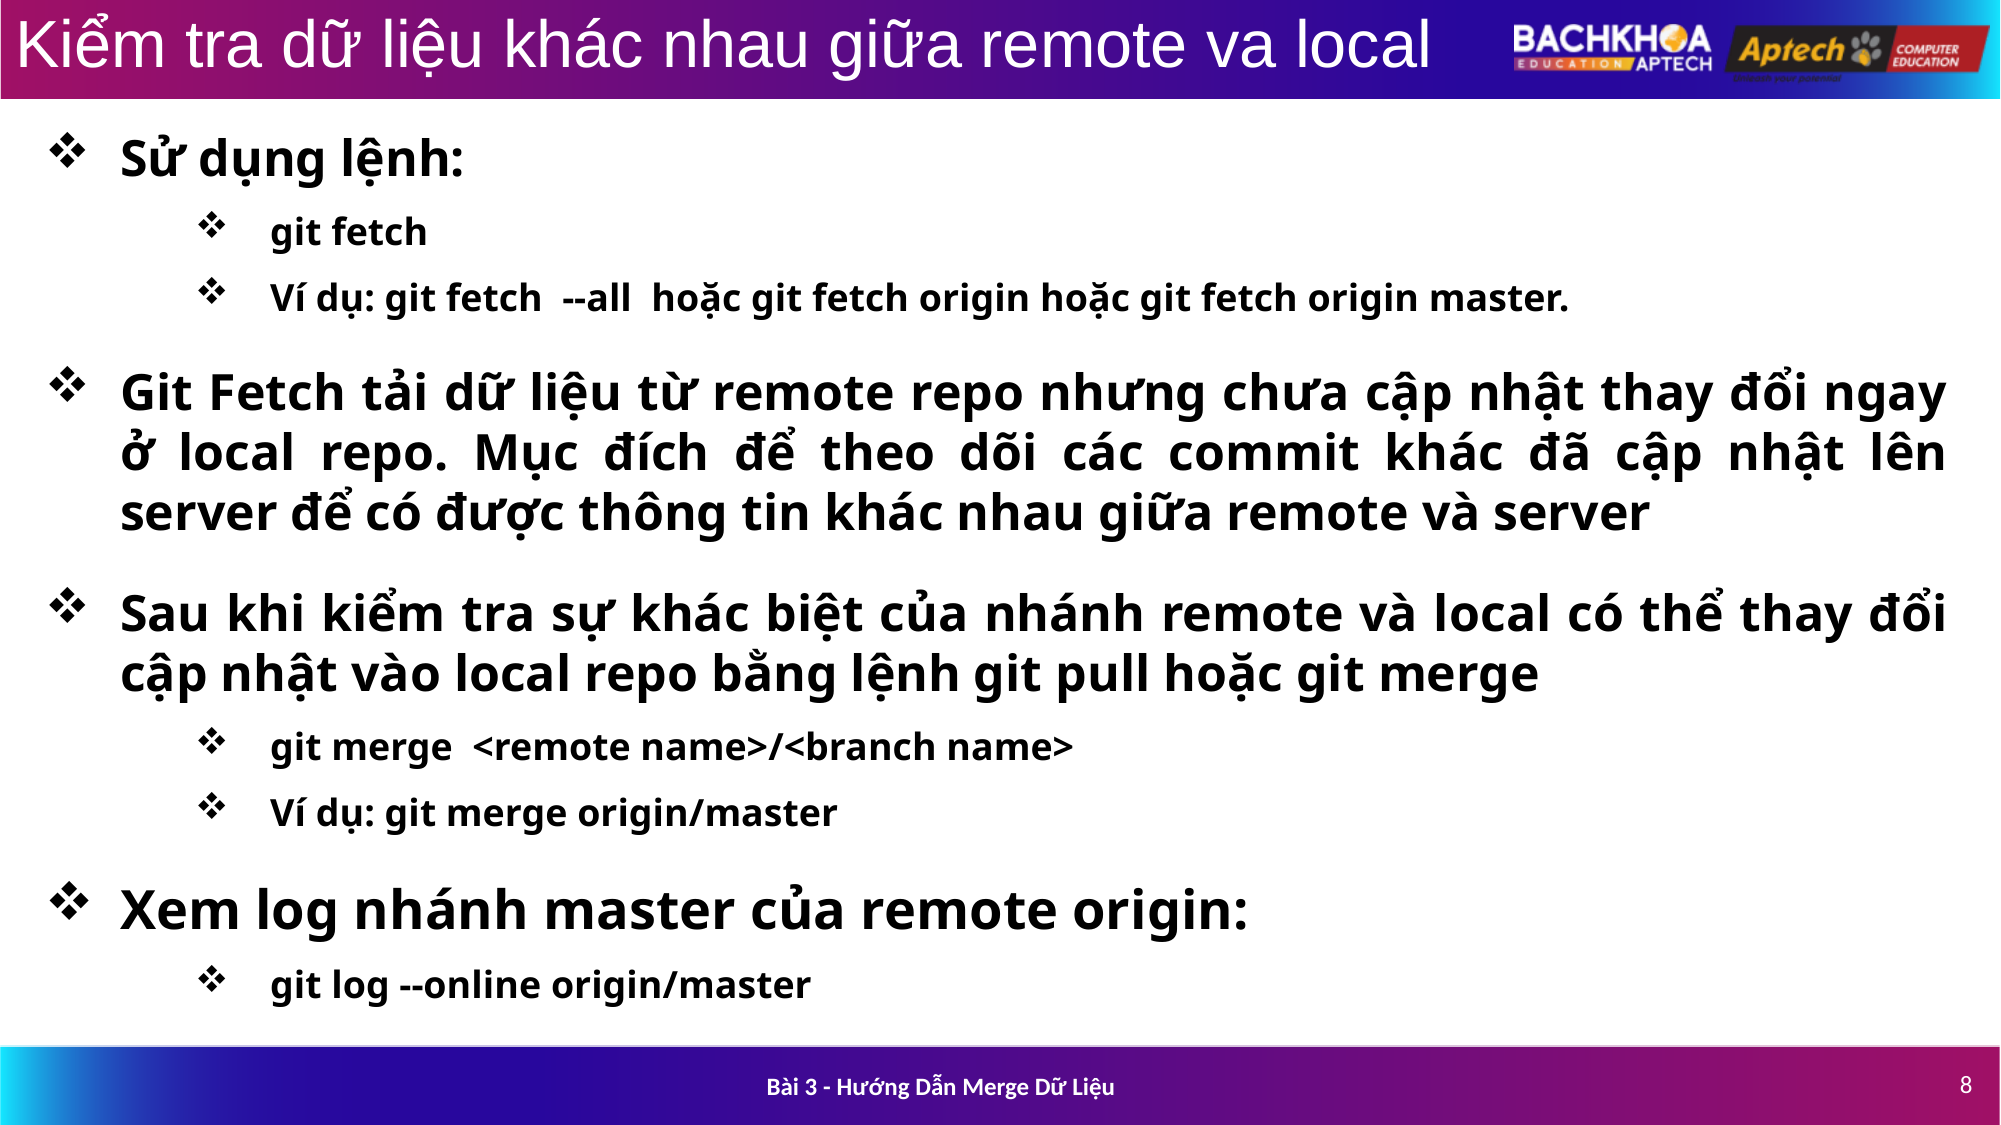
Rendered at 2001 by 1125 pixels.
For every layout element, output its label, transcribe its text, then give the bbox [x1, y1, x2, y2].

text_box Sử dụng lệnh: git fetch Ví dụ: git fetch --all hoặc git fetch origin hoặc git fetch origin master. Git Fetch tải dữ liệu từ remote repo nhưng chưa cập nhật thay đổi ngay ở local repo. Mục đích để theo dõi các commit khác đã cập nhật lên server để có được thông tin khác nhau giữa remote và server Sau khi kiểm tra sự khác biệt của nhánh remote và local có thể thay đổi cập nhật vào local repo bằng lệnh git pull hoặc git merge git merge <remote name>/<branch name> Ví dụ: git merge origin/master Xem log nhánh master của remote origin: git log --online origin/master [30, 119, 1963, 1052]
text_box Kiểm tra dữ liệu khác nhau giữa remote va local [0, 2, 1507, 90]
picture [0, 0, 2001, 99]
picture [0, 1045, 2000, 1125]
footer Bài 3 - Hướng Dẫn Merge Dữ Liệu [17, 1055, 1865, 1116]
slide_number 8 [1877, 1053, 1988, 1114]
